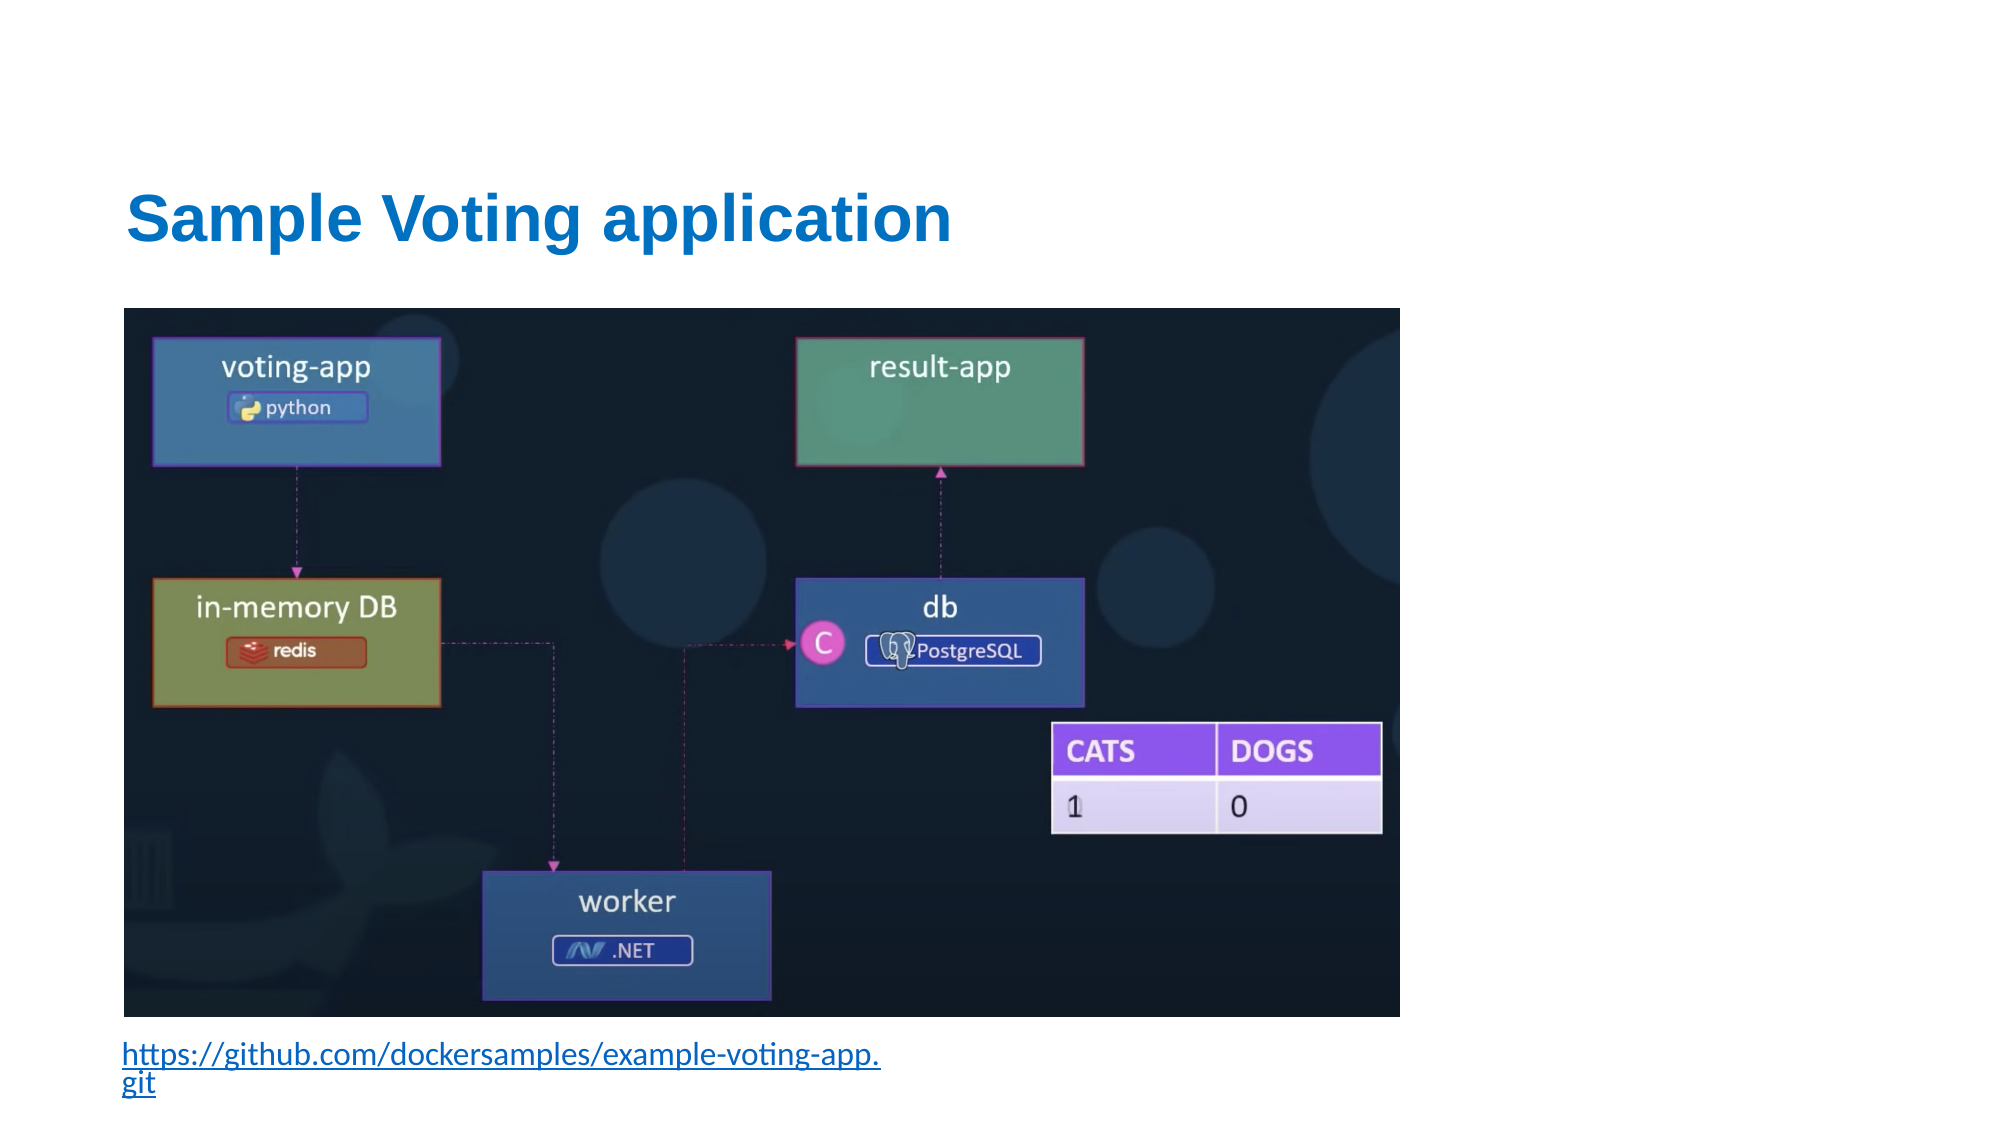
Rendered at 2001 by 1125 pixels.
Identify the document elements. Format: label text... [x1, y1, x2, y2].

text_box https://github.com/dockersamples/example-voting-app.git [60, 1029, 899, 1125]
picture [124, 308, 1400, 1017]
text_box Sample Voting application [111, 167, 1020, 263]
